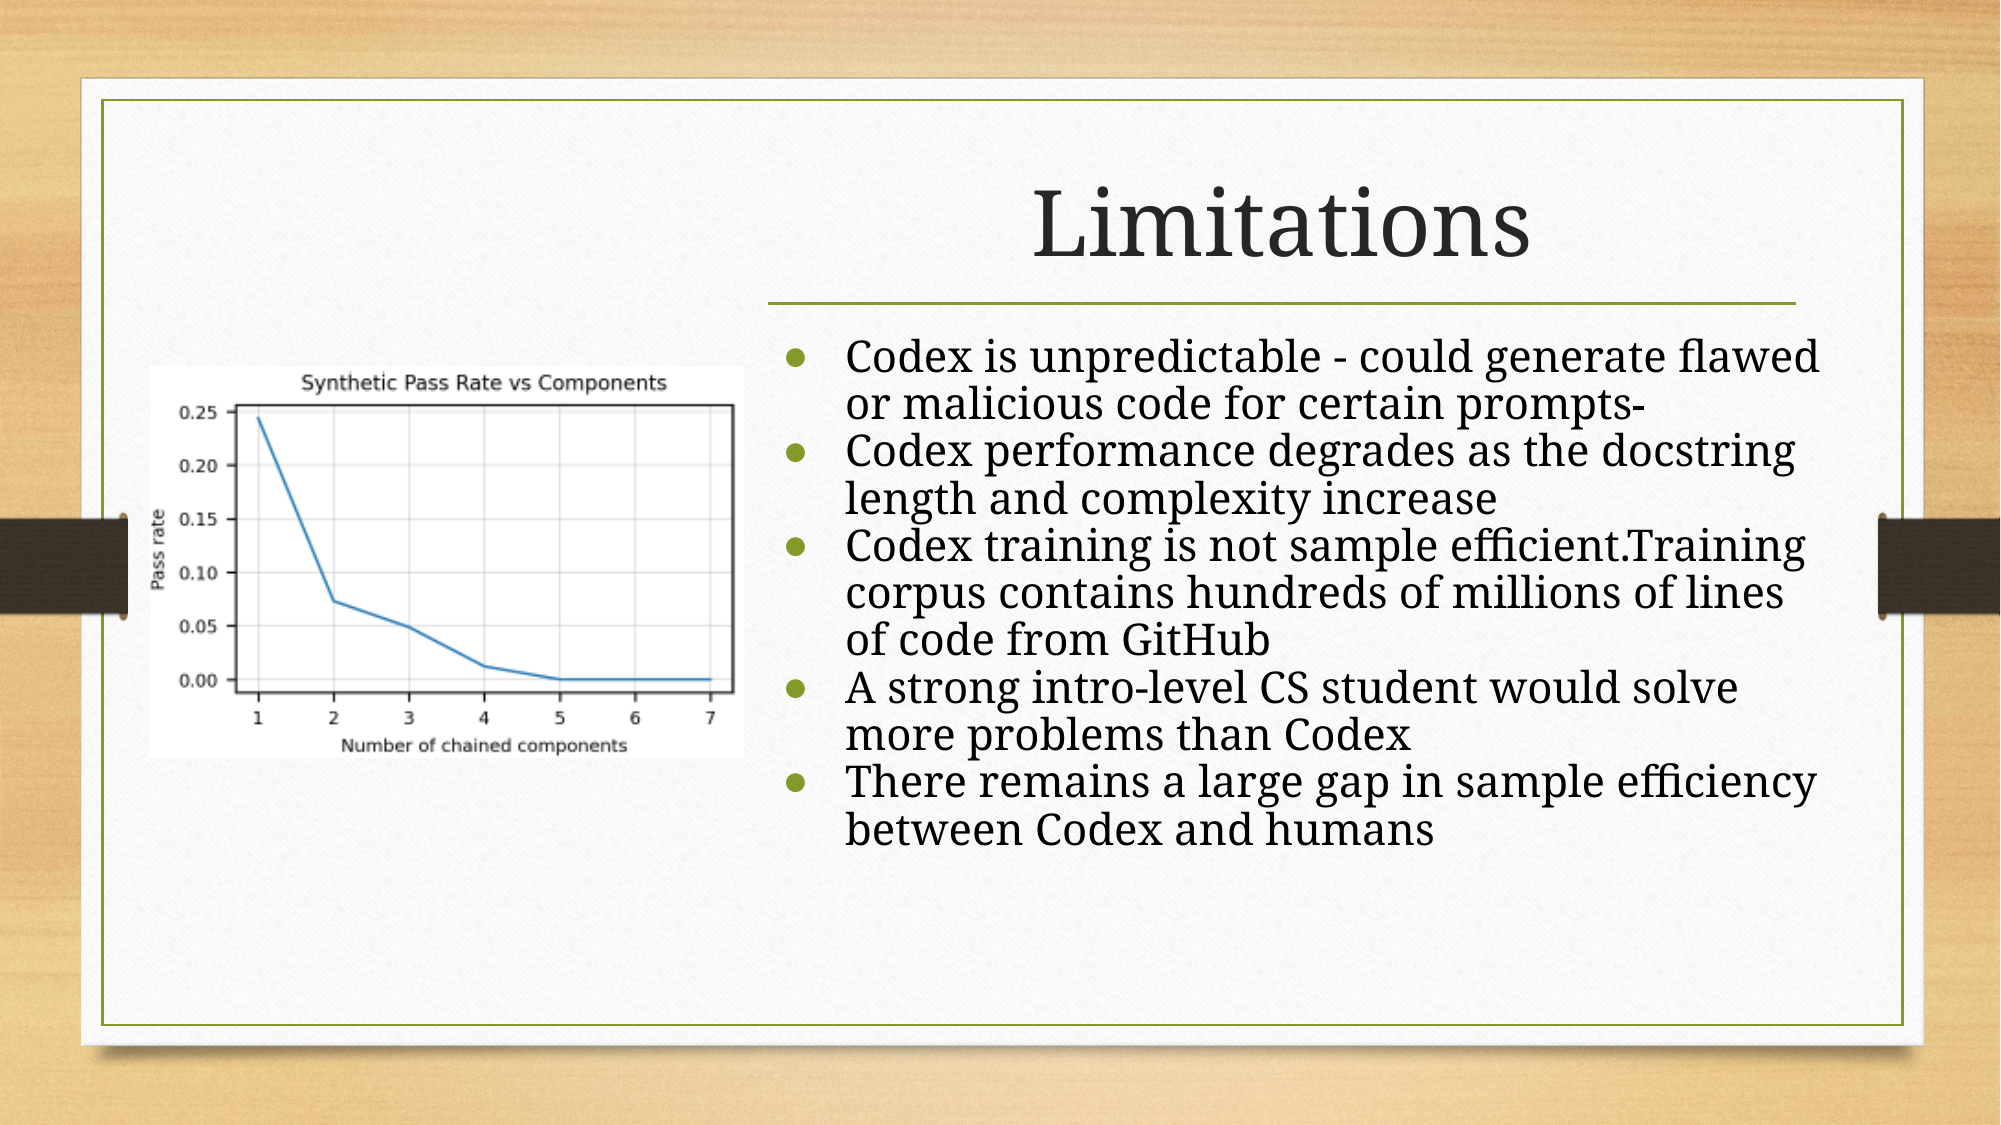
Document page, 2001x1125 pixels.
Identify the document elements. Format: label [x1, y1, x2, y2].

picture [149, 366, 745, 759]
text_box [0, 0, 2000, 1125]
